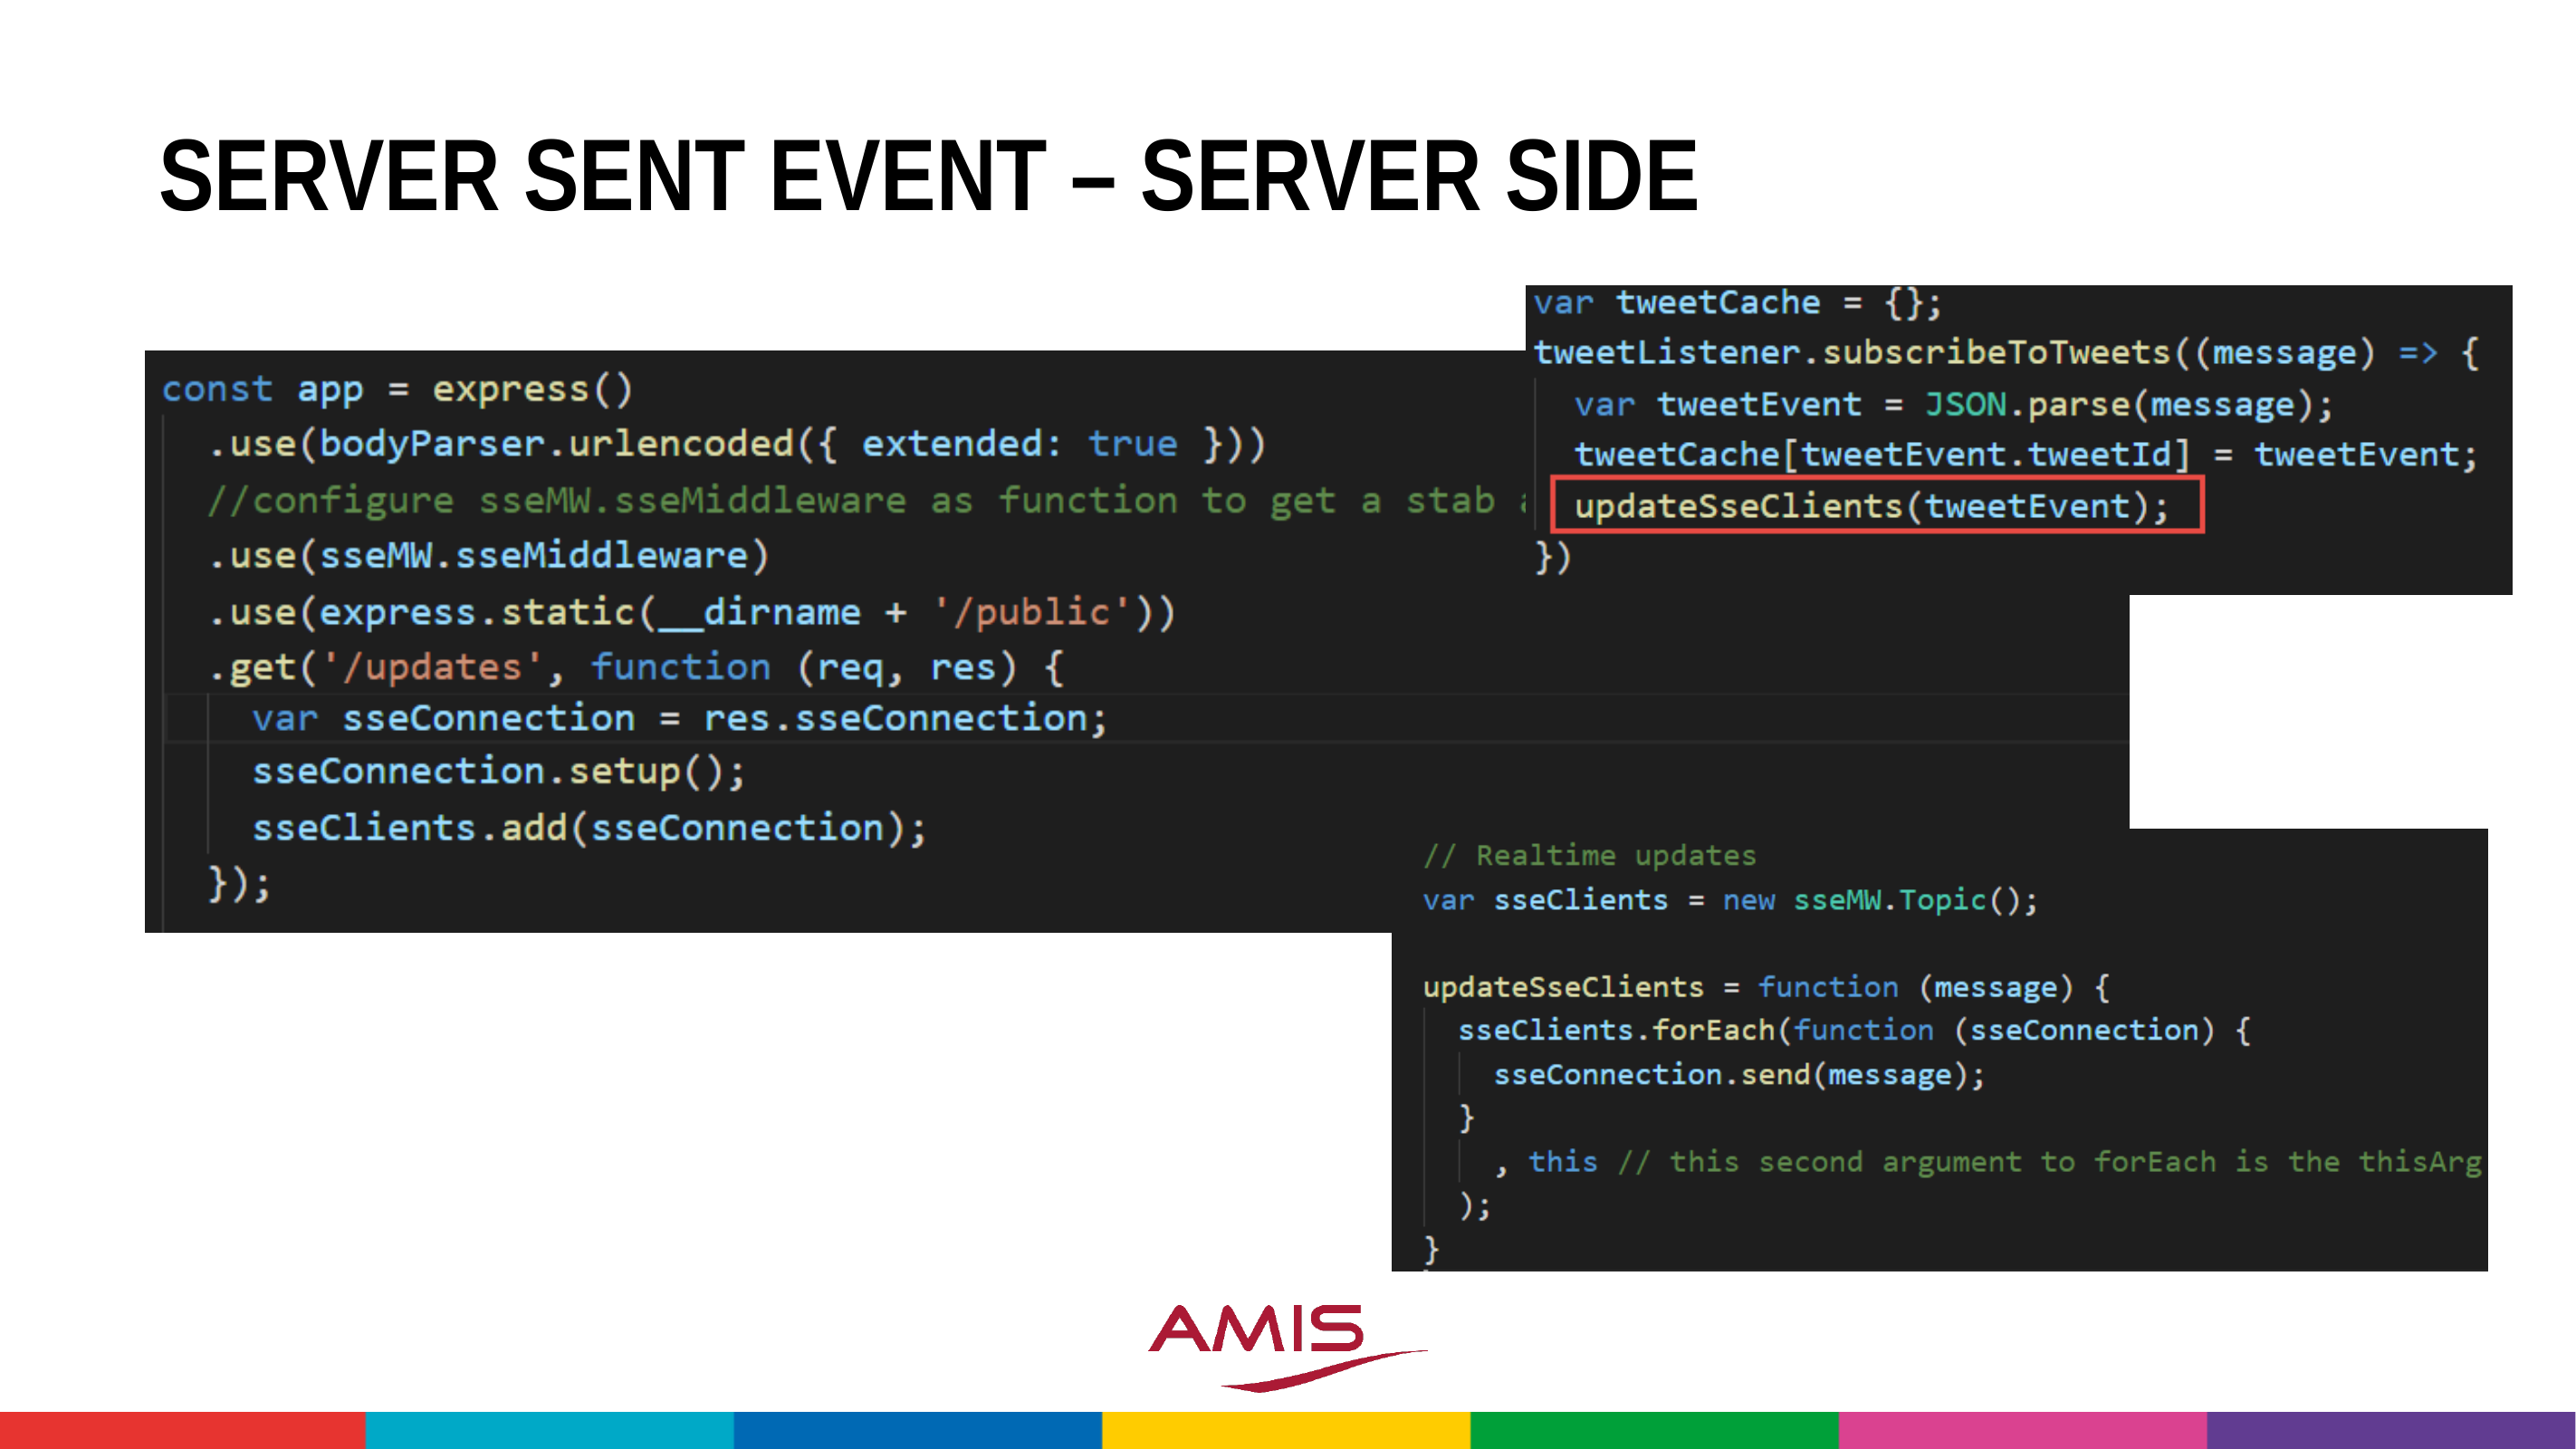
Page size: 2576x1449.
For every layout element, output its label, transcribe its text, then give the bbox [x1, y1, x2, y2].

picture [735, 1412, 2576, 1449]
picture [0, 1412, 733, 1449]
title Server sent event – server side [145, 125, 2059, 326]
picture [145, 285, 2513, 1271]
picture [1148, 1305, 1428, 1393]
